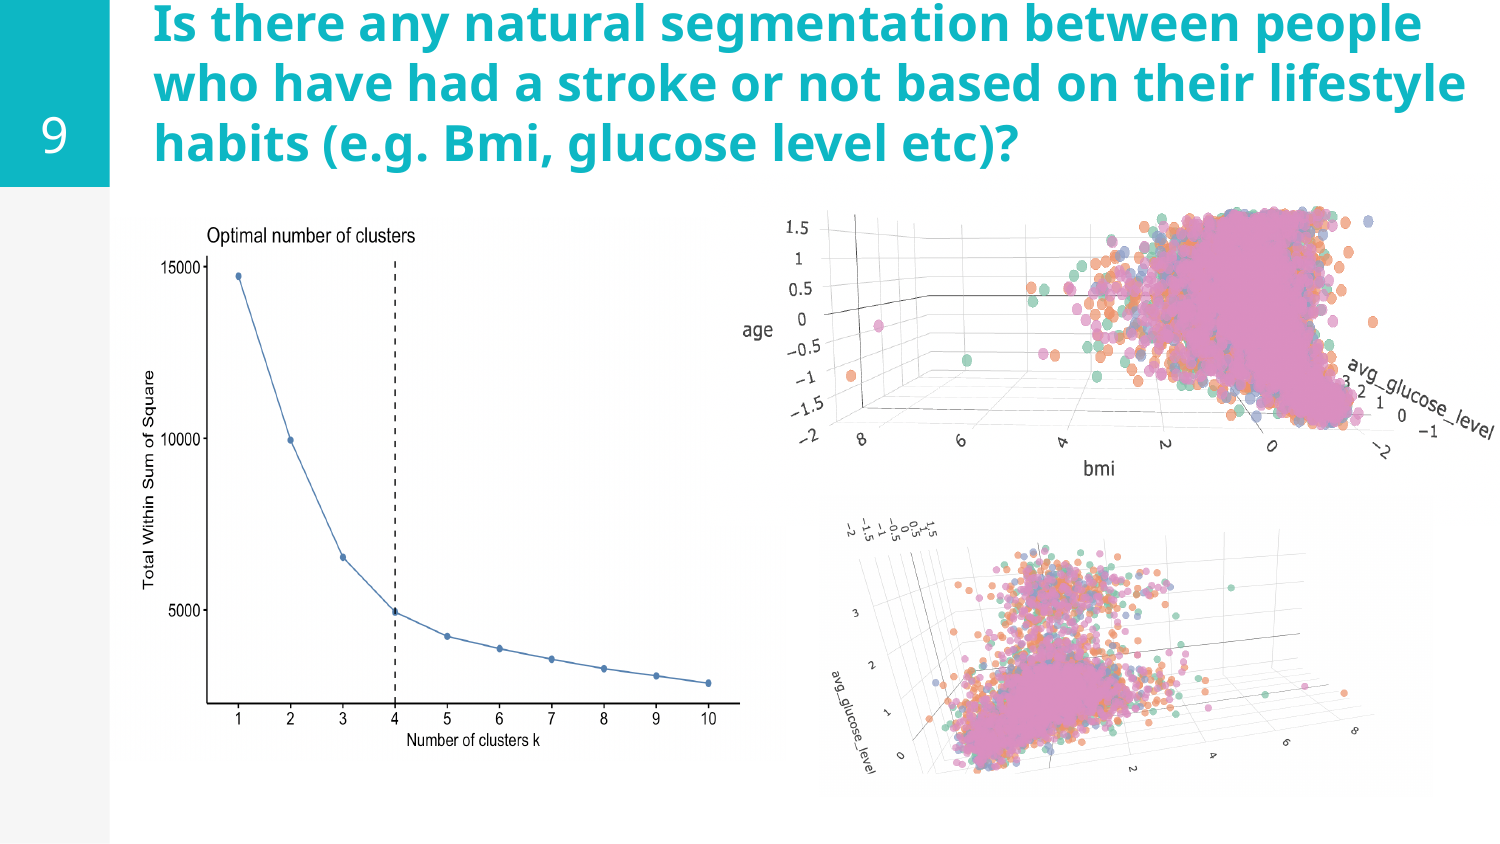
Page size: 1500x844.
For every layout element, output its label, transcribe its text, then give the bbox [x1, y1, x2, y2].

picture [110, 173, 1500, 797]
slide_number 9 [0, 0, 110, 187]
title Is there any natural segmentation between people who have had a stroke or not based on their lifestyle habits (e.g. Bmi, glucose level etc)? [138, 0, 1488, 187]
